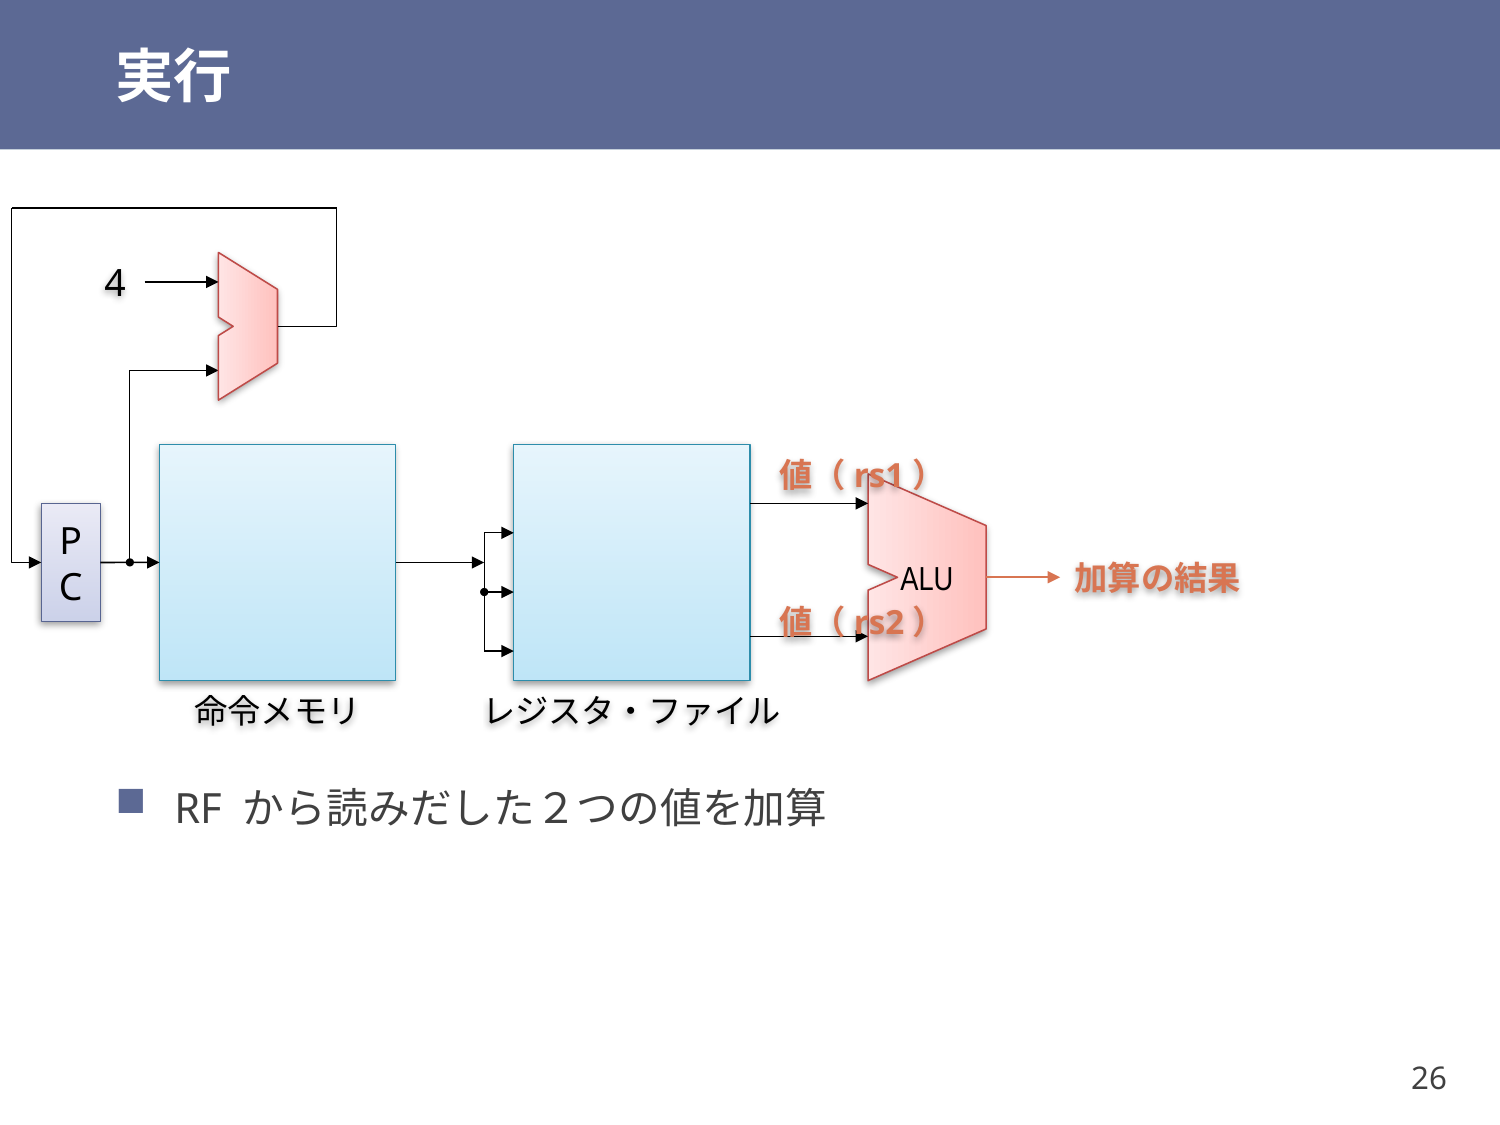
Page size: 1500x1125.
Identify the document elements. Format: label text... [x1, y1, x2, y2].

text_box PC [41, 503, 101, 622]
text_box 値（rs1） [764, 444, 824, 502]
text_box 4 [85, 252, 145, 312]
text_box [277, 214, 337, 327]
text_box [484, 600, 497, 650]
text_box [126, 364, 213, 561]
text_box 値（rs2） [764, 591, 824, 635]
list RF から読みだした２つの値を加算 [100, 768, 1459, 977]
title 実行 [100, 0, 1500, 150]
text_box 命令メモリ [159, 680, 396, 740]
text_box [11, 215, 42, 569]
text_box [513, 444, 751, 680]
text_box [484, 526, 514, 591]
text_box ALU [867, 473, 987, 682]
text_box [217, 251, 279, 401]
text_box 値（rs2） [764, 645, 824, 652]
text_box [159, 444, 396, 680]
text_box [513, 444, 573, 504]
text_box レジスタ・ファイル [513, 680, 751, 740]
text_box 加算の結果 [1059, 547, 1120, 607]
